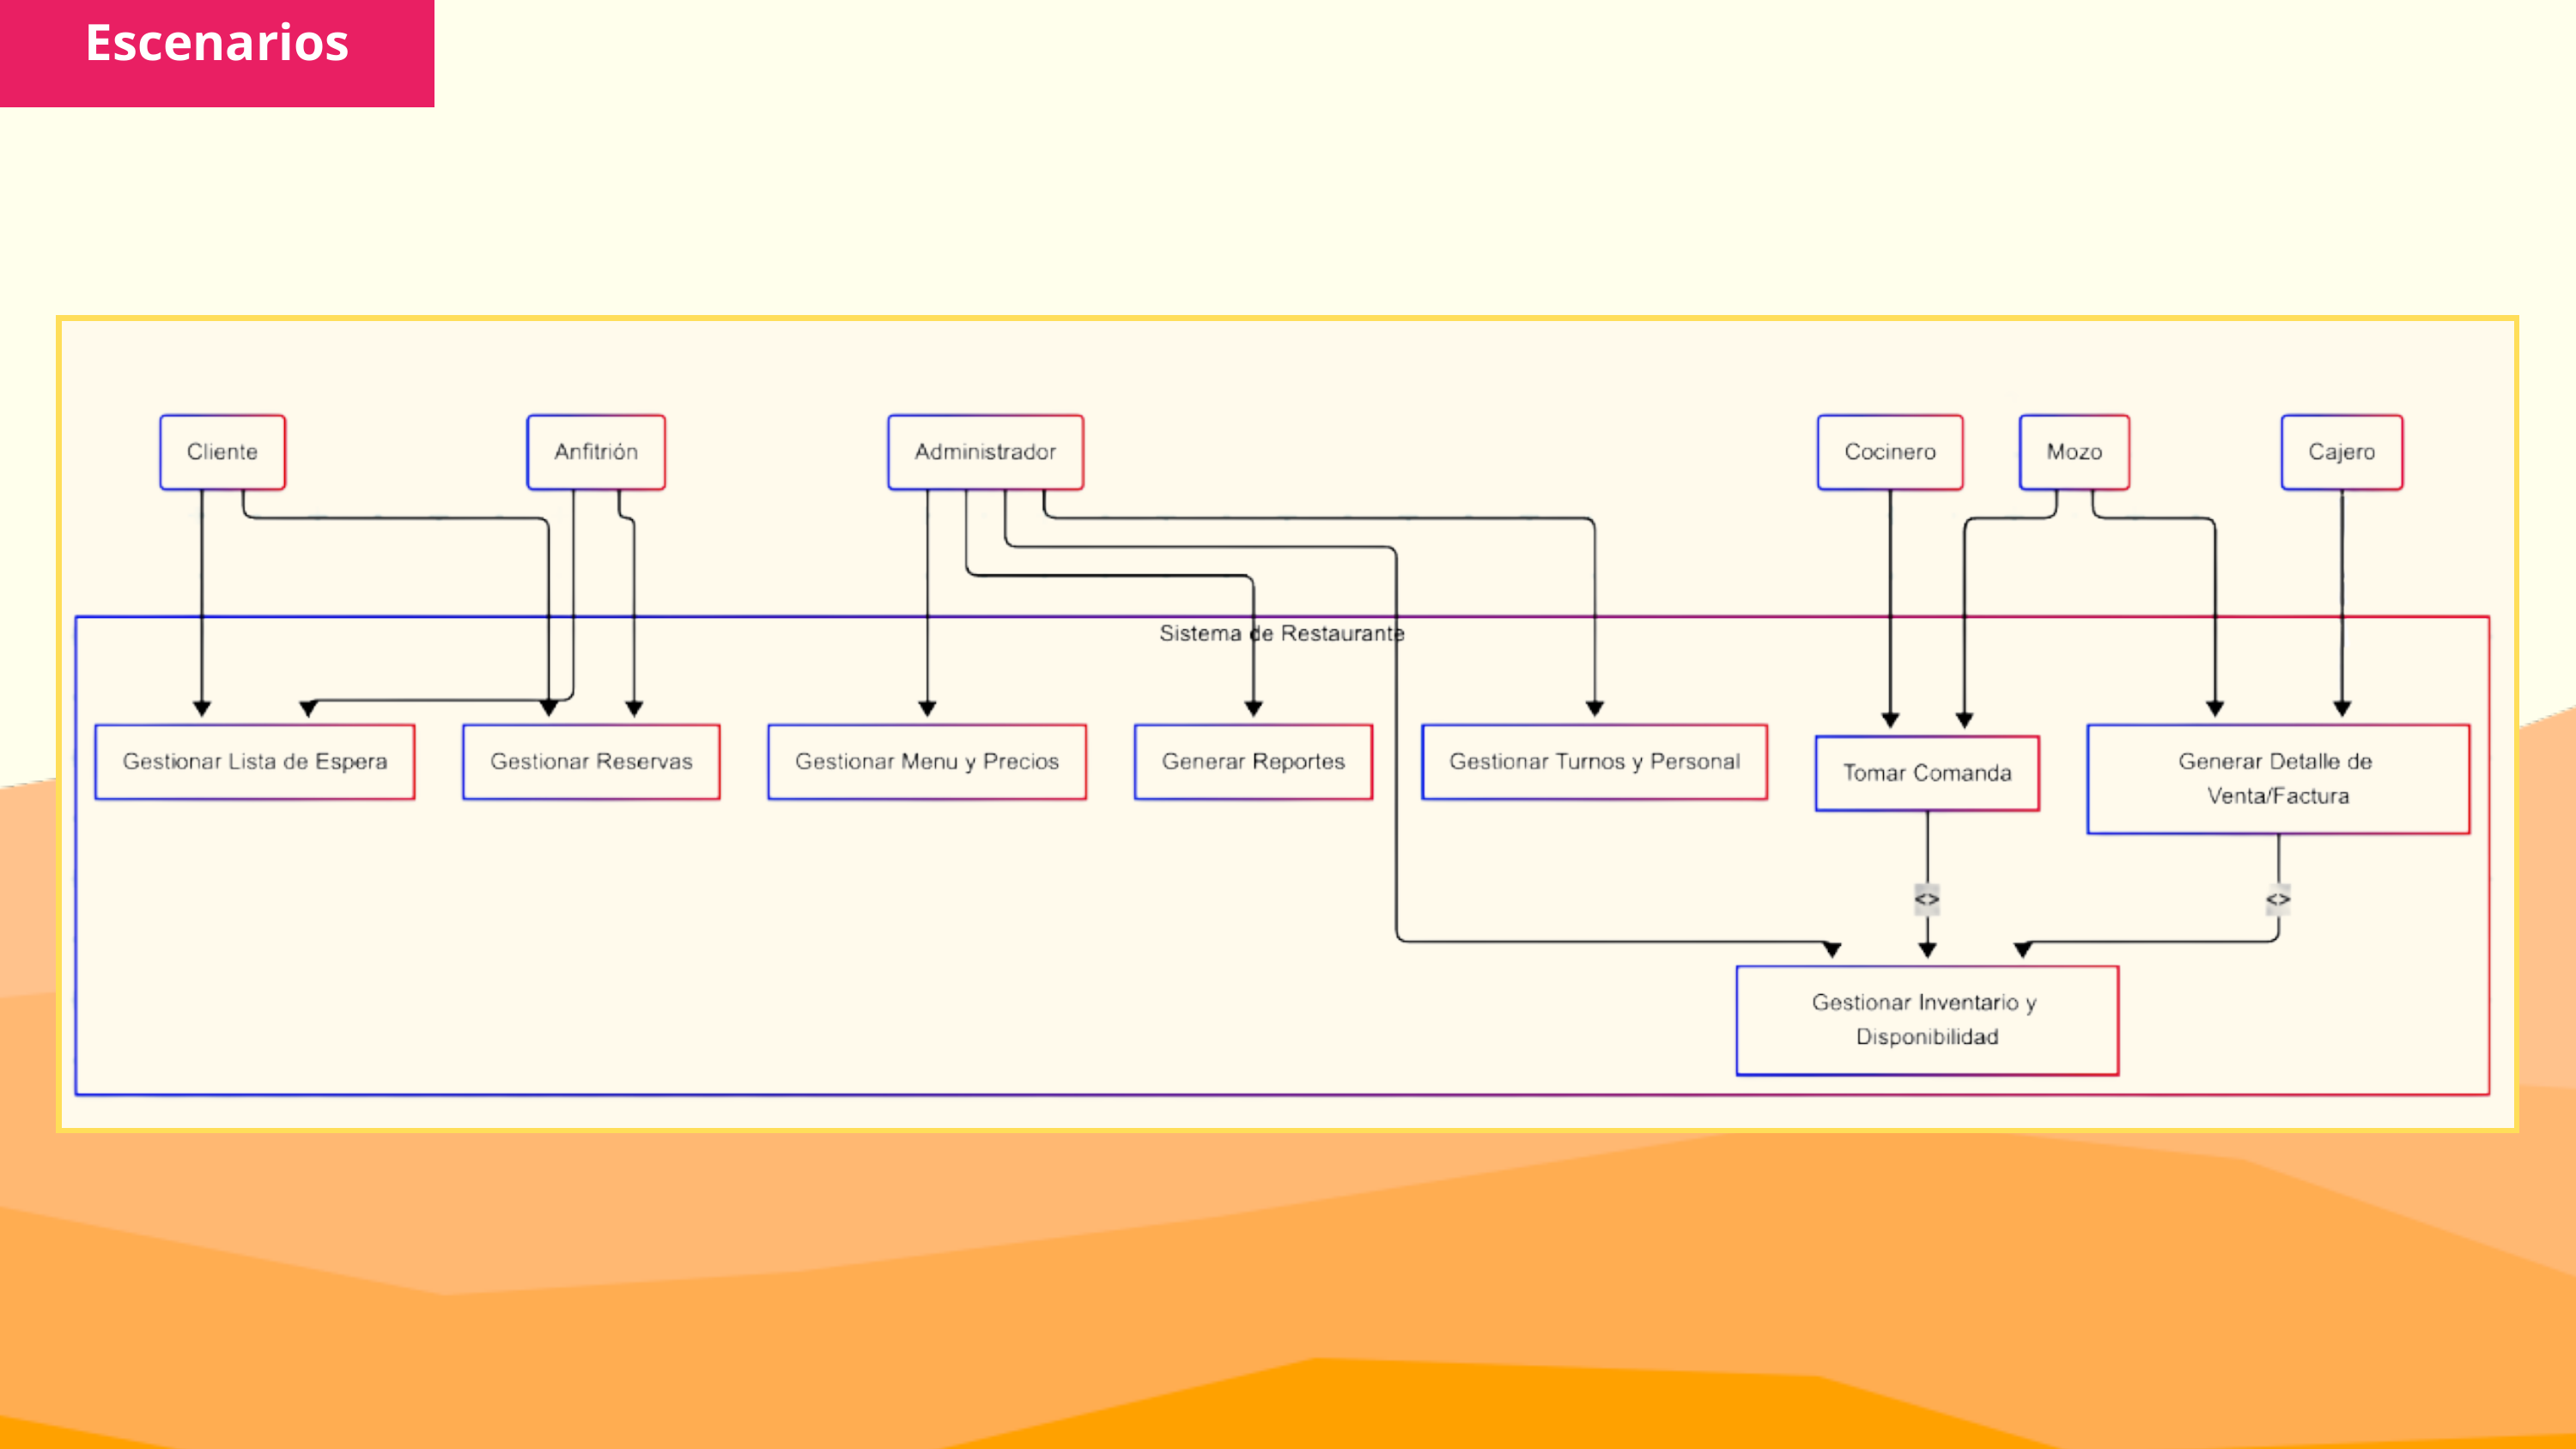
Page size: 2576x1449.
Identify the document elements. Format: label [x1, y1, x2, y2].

text_box [0, 0, 435, 108]
text_box [58, 318, 2518, 1131]
text_box [0, 581, 2576, 1449]
